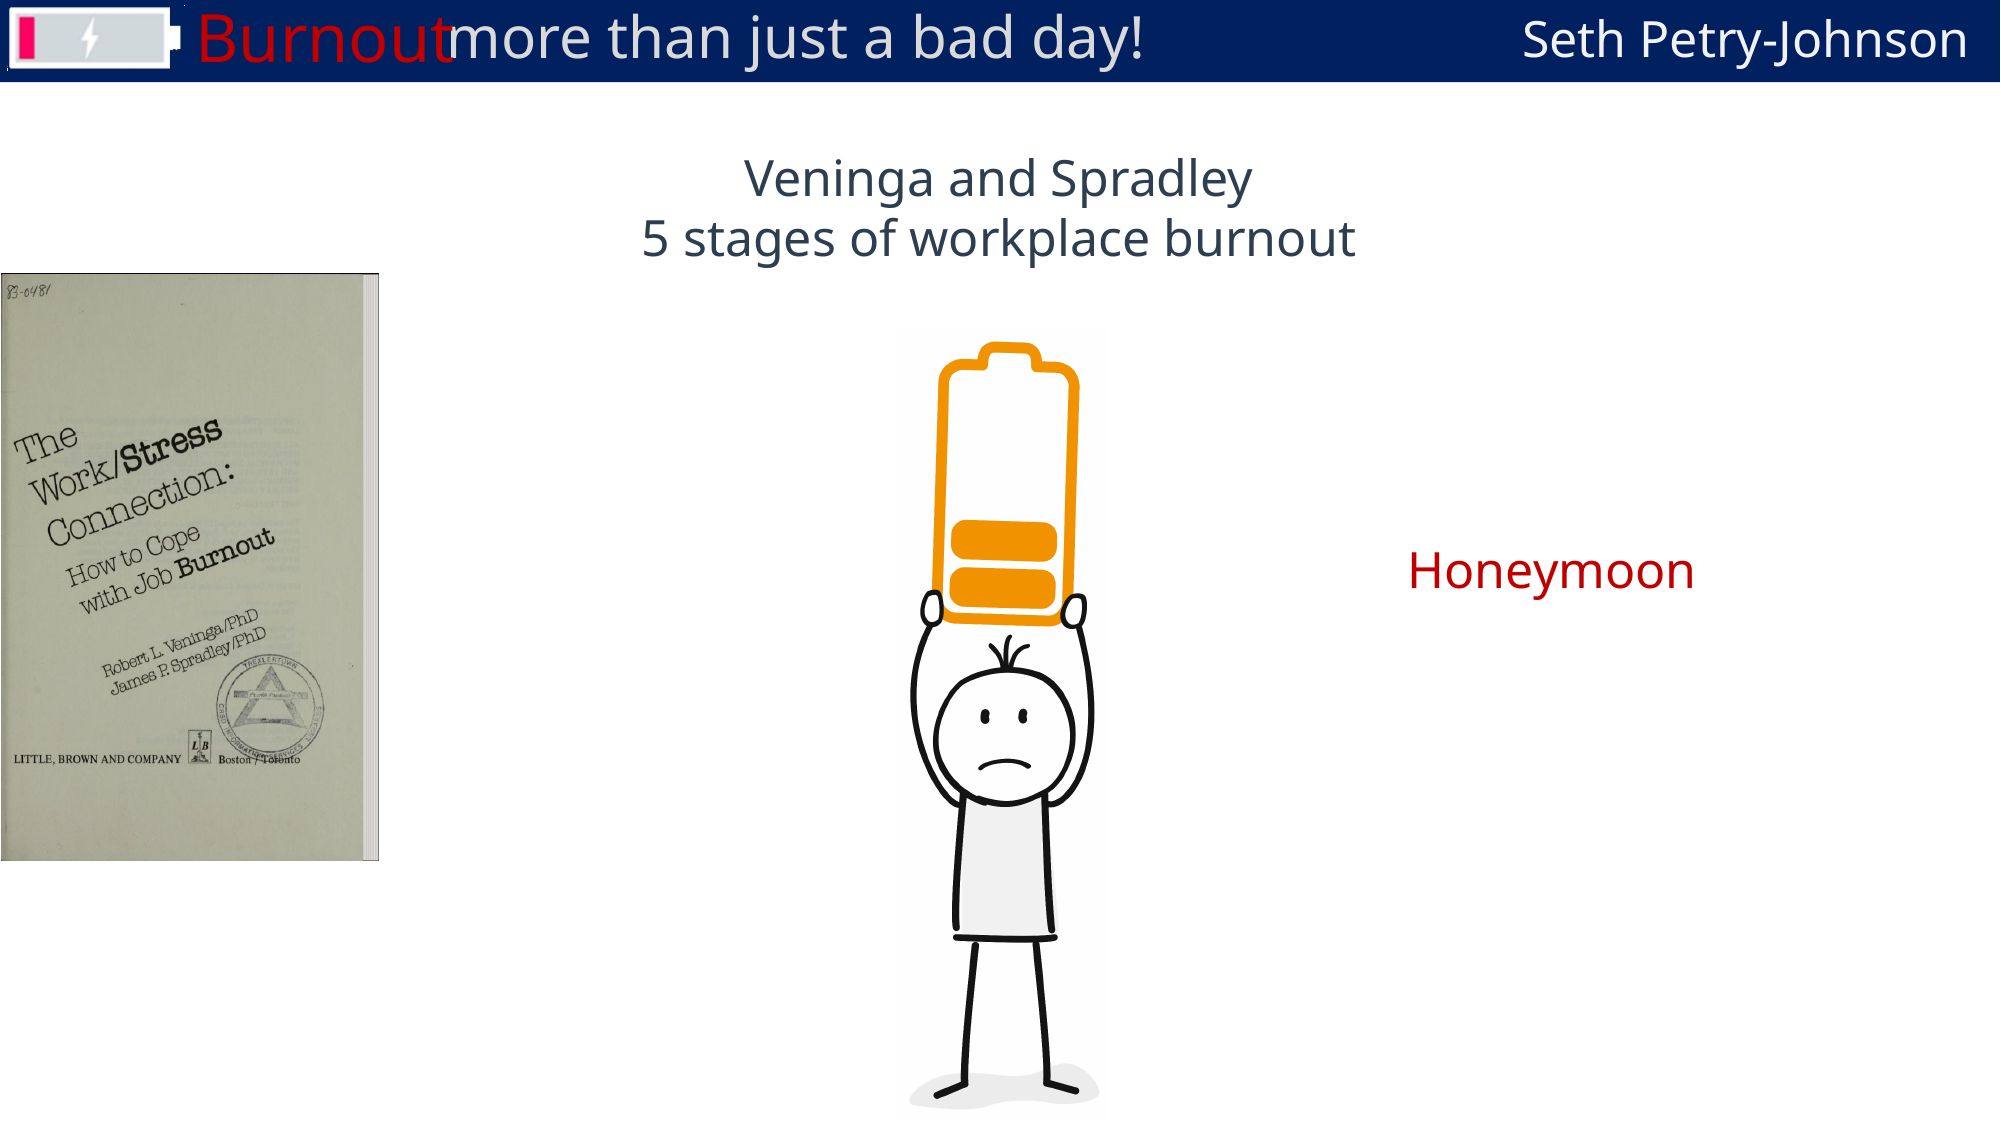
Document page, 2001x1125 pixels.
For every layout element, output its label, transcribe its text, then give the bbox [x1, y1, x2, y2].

picture [7, 5, 185, 71]
text_box more than just a bad day! [825, 0, 1296, 78]
text_box [825, 75, 2000, 83]
picture [1, 273, 379, 861]
text_box Veninga and Spradley 5 stages of workplace burnout [547, 138, 1451, 274]
text_box Burnout [0, 0, 825, 83]
text_box Seth Petry-Johnson [1296, 0, 2000, 75]
picture [896, 328, 1107, 1124]
text_box Honeymoon [1392, 530, 1712, 606]
